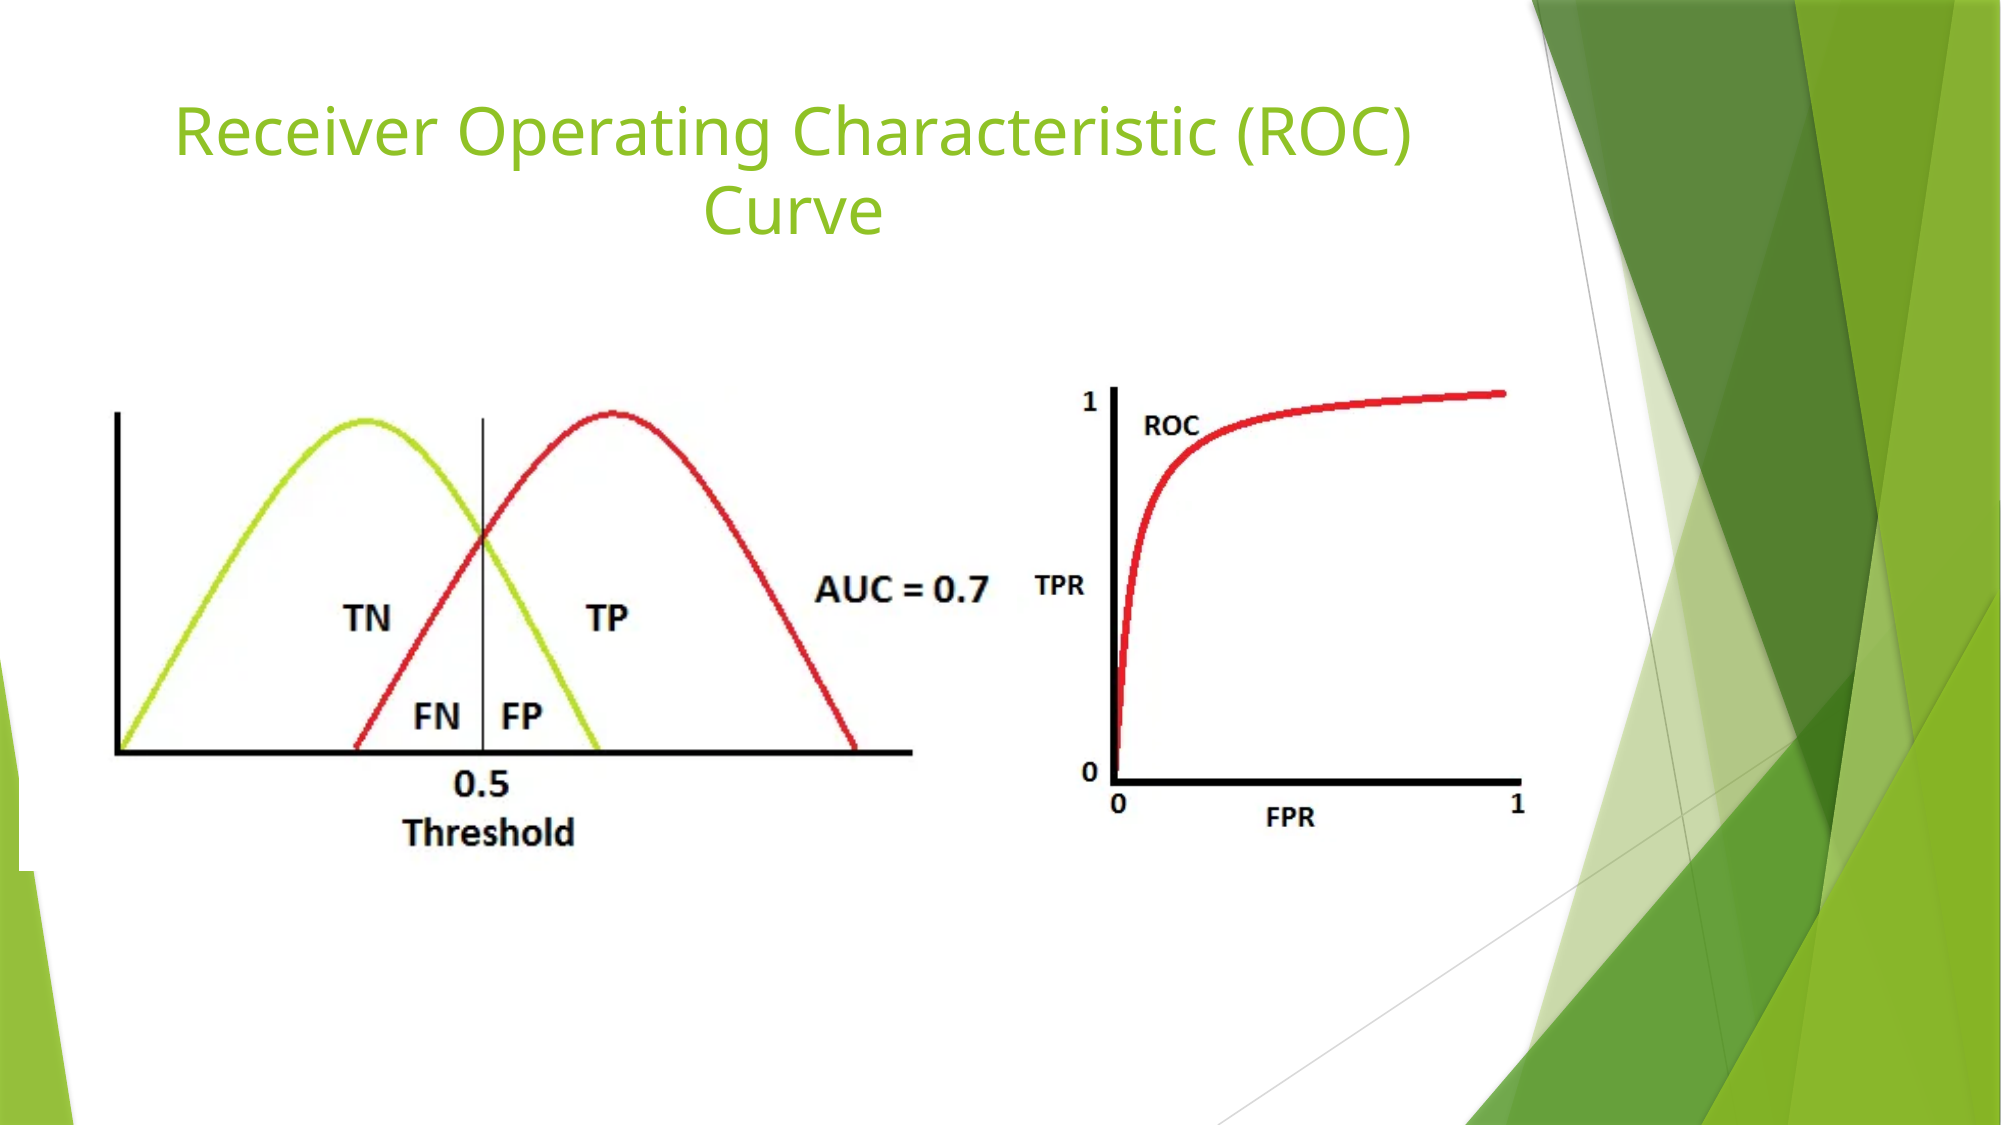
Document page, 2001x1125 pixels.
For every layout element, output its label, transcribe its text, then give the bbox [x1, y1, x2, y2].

text_box Receiver Operating Characteristic (ROC) Curve [64, 80, 1523, 200]
picture [19, 341, 1567, 871]
